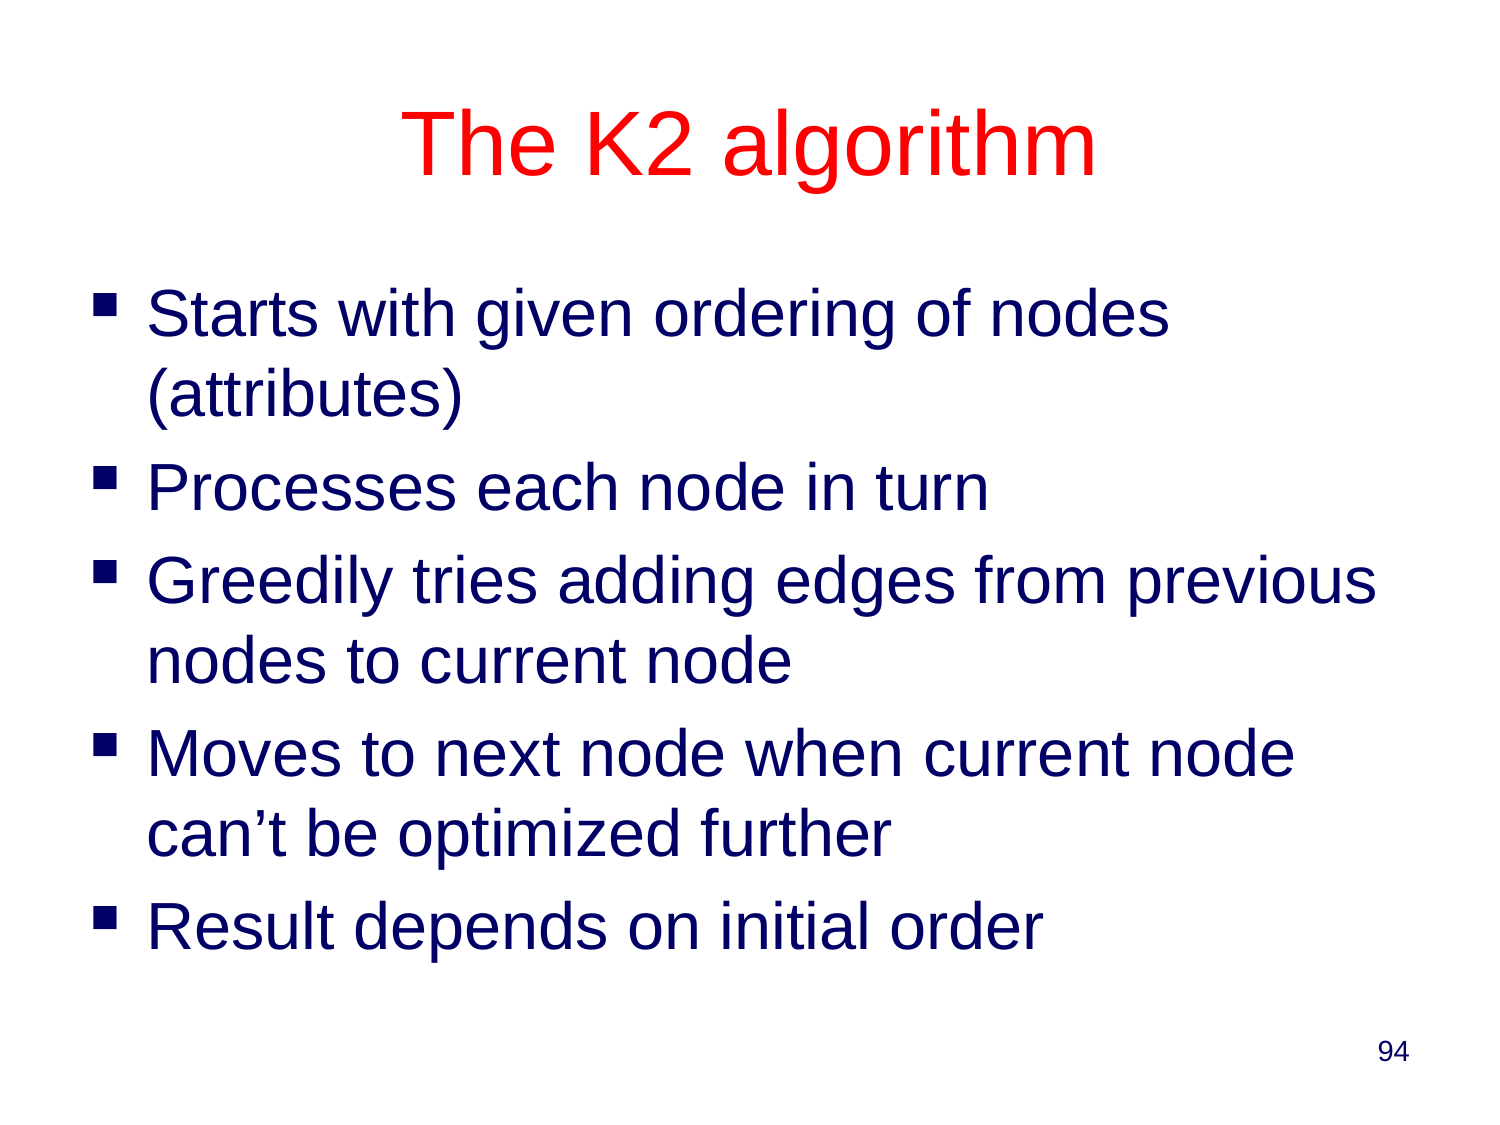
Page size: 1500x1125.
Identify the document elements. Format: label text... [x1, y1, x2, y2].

slide_number 94 [1074, 1024, 1425, 1103]
title The K2 algorithm [75, 45, 1425, 233]
list Starts with given ordering of nodes (attributes) Processes each node in turn Greedily tries adding edges from previous nodes to current node Moves to next node when current node can’t be optimized further Result depends on initial order [75, 262, 1425, 1005]
